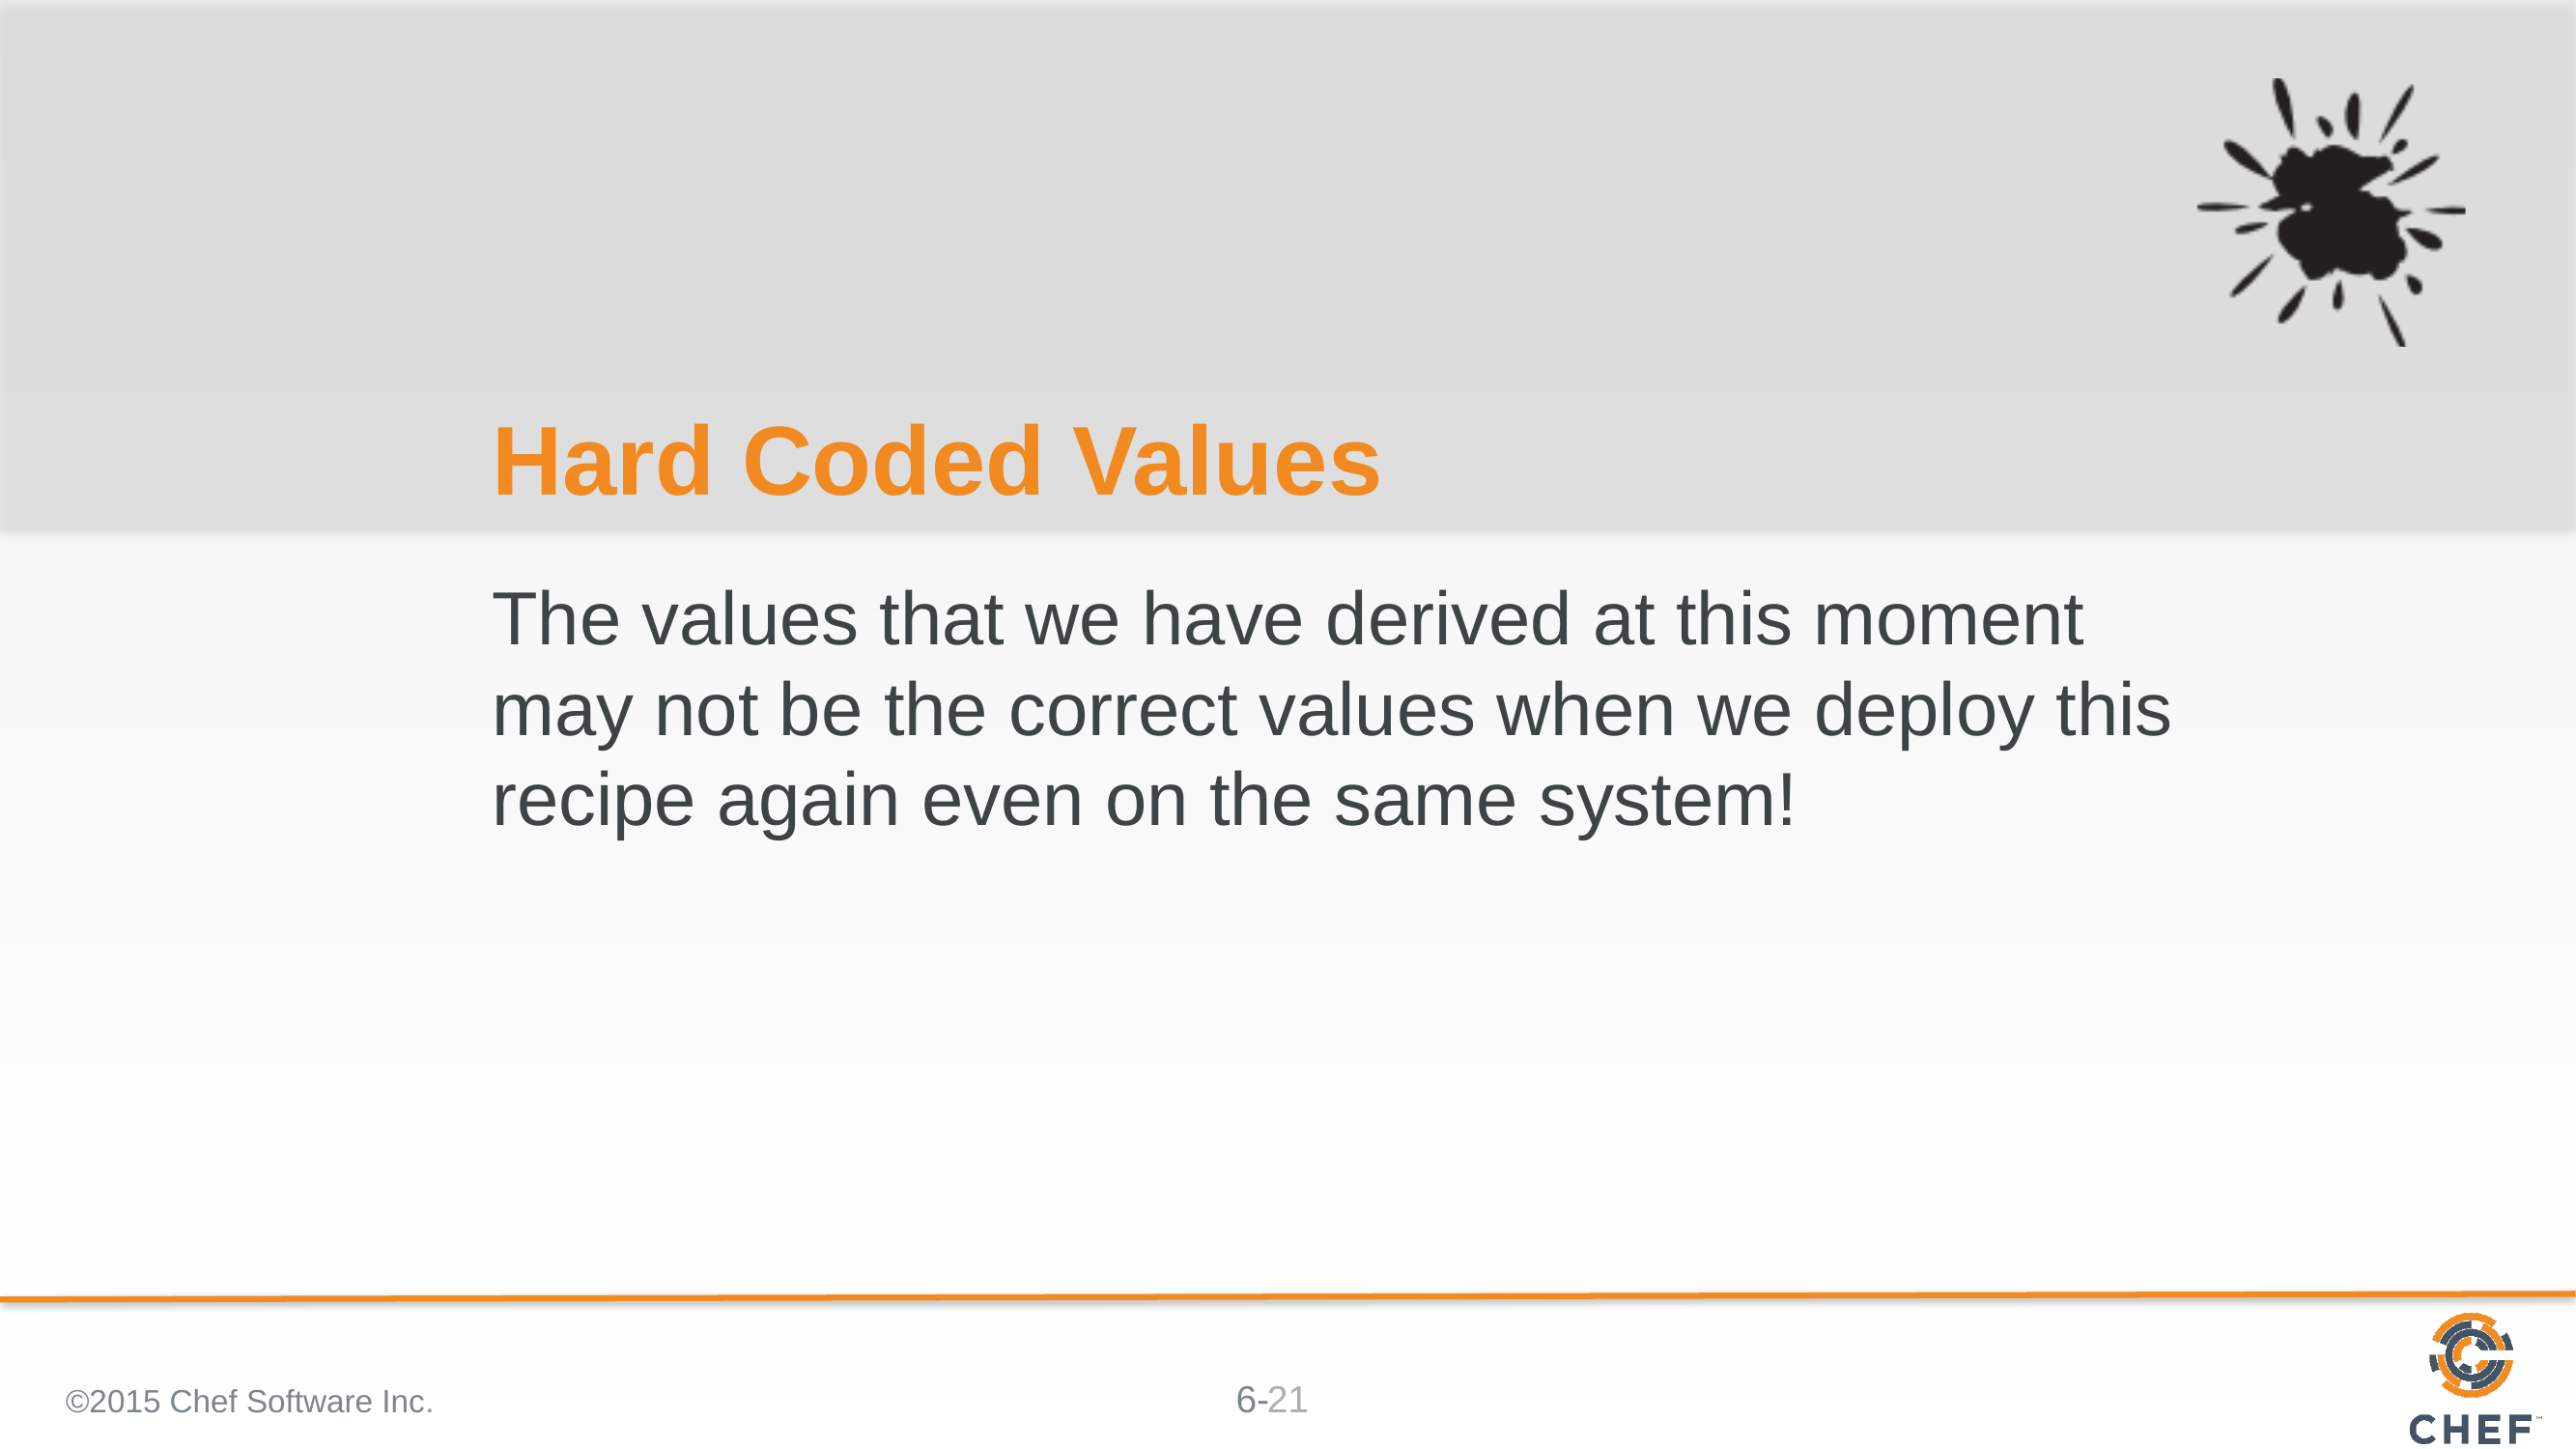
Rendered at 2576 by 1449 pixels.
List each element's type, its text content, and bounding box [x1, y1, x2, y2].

picture [2399, 1297, 2550, 1449]
title Hard Coded Values [477, 395, 2217, 531]
subtitle The values that we have derived at this moment may not be the correct values when we deploy this recipe again even on the same system! [477, 555, 2217, 1087]
footer ©2015 Chef Software Inc. [51, 1359, 952, 1440]
slide_number 21 [998, 1359, 1578, 1437]
